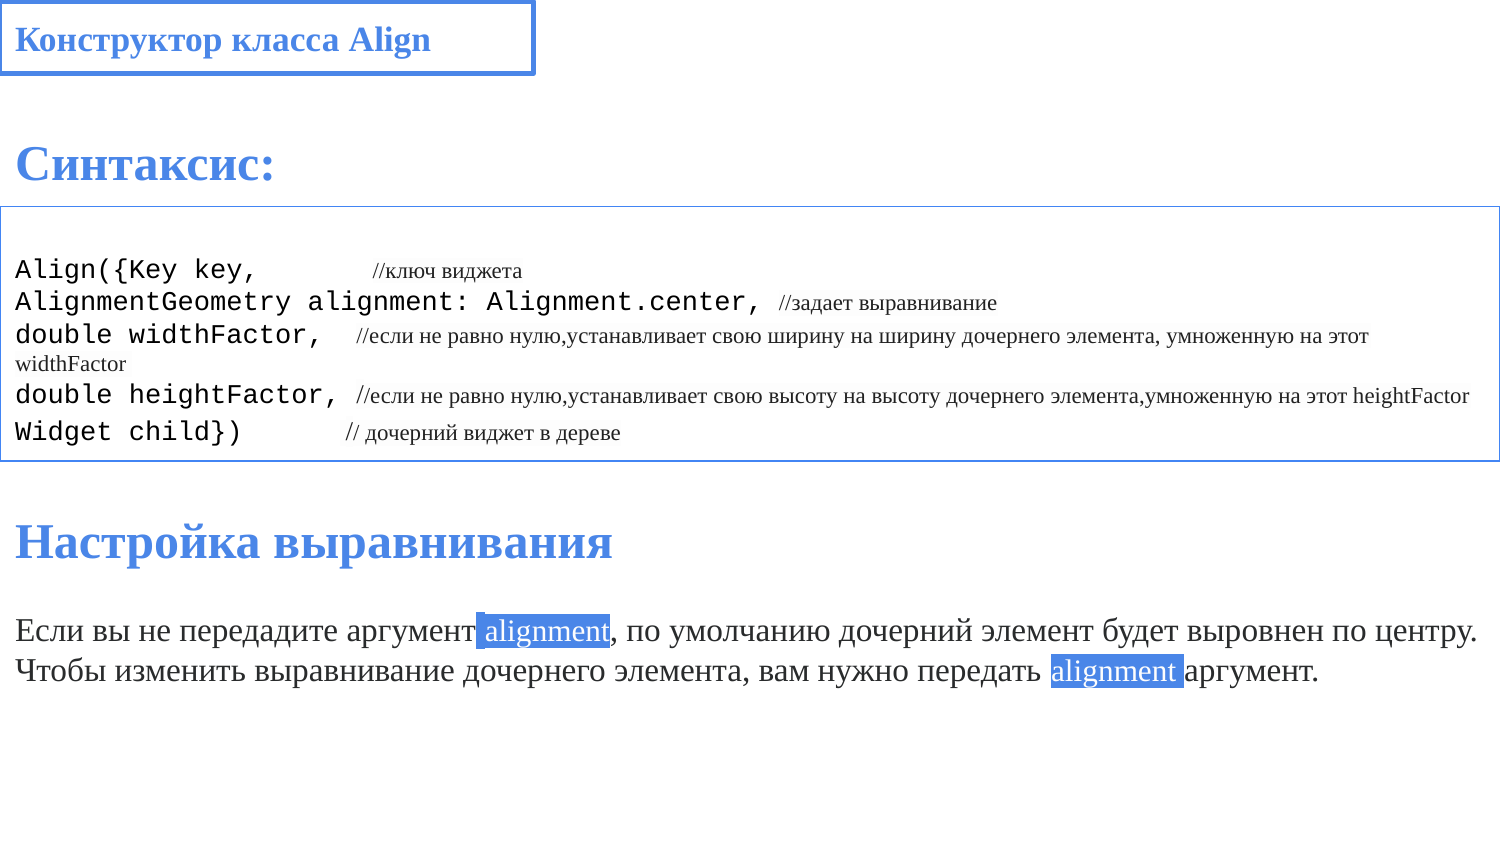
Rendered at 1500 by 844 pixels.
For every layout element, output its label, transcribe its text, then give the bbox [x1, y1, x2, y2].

text_box Align({Key key, //ключ виджета AlignmentGeometry alignment: Alignment.center, //задает выравнивание double widthFactor, //если не равно нулю,устанавливает свою ширину на ширину дочернего элемента, умноженную на этот widthFactor double heightFactor, //если не равно нулю,устанавливает свою высоту на высоту дочернего элемента,умноженную на этот heightFactor Widget child}) // дочерний виджет в дереве [0, 206, 1500, 461]
text_box Настройка выравнивания [0, 487, 1397, 584]
text_box Синтаксис: [0, 115, 493, 206]
text_box Конструктор класса Align [0, 1, 534, 74]
text_box Если вы не передадите аргумент alignment, по умолчанию дочерний элемент будет выровнен по центру. Чтобы изменить выравнивание дочернего элемента, вам нужно передать alignment аргумент. [0, 593, 1500, 703]
